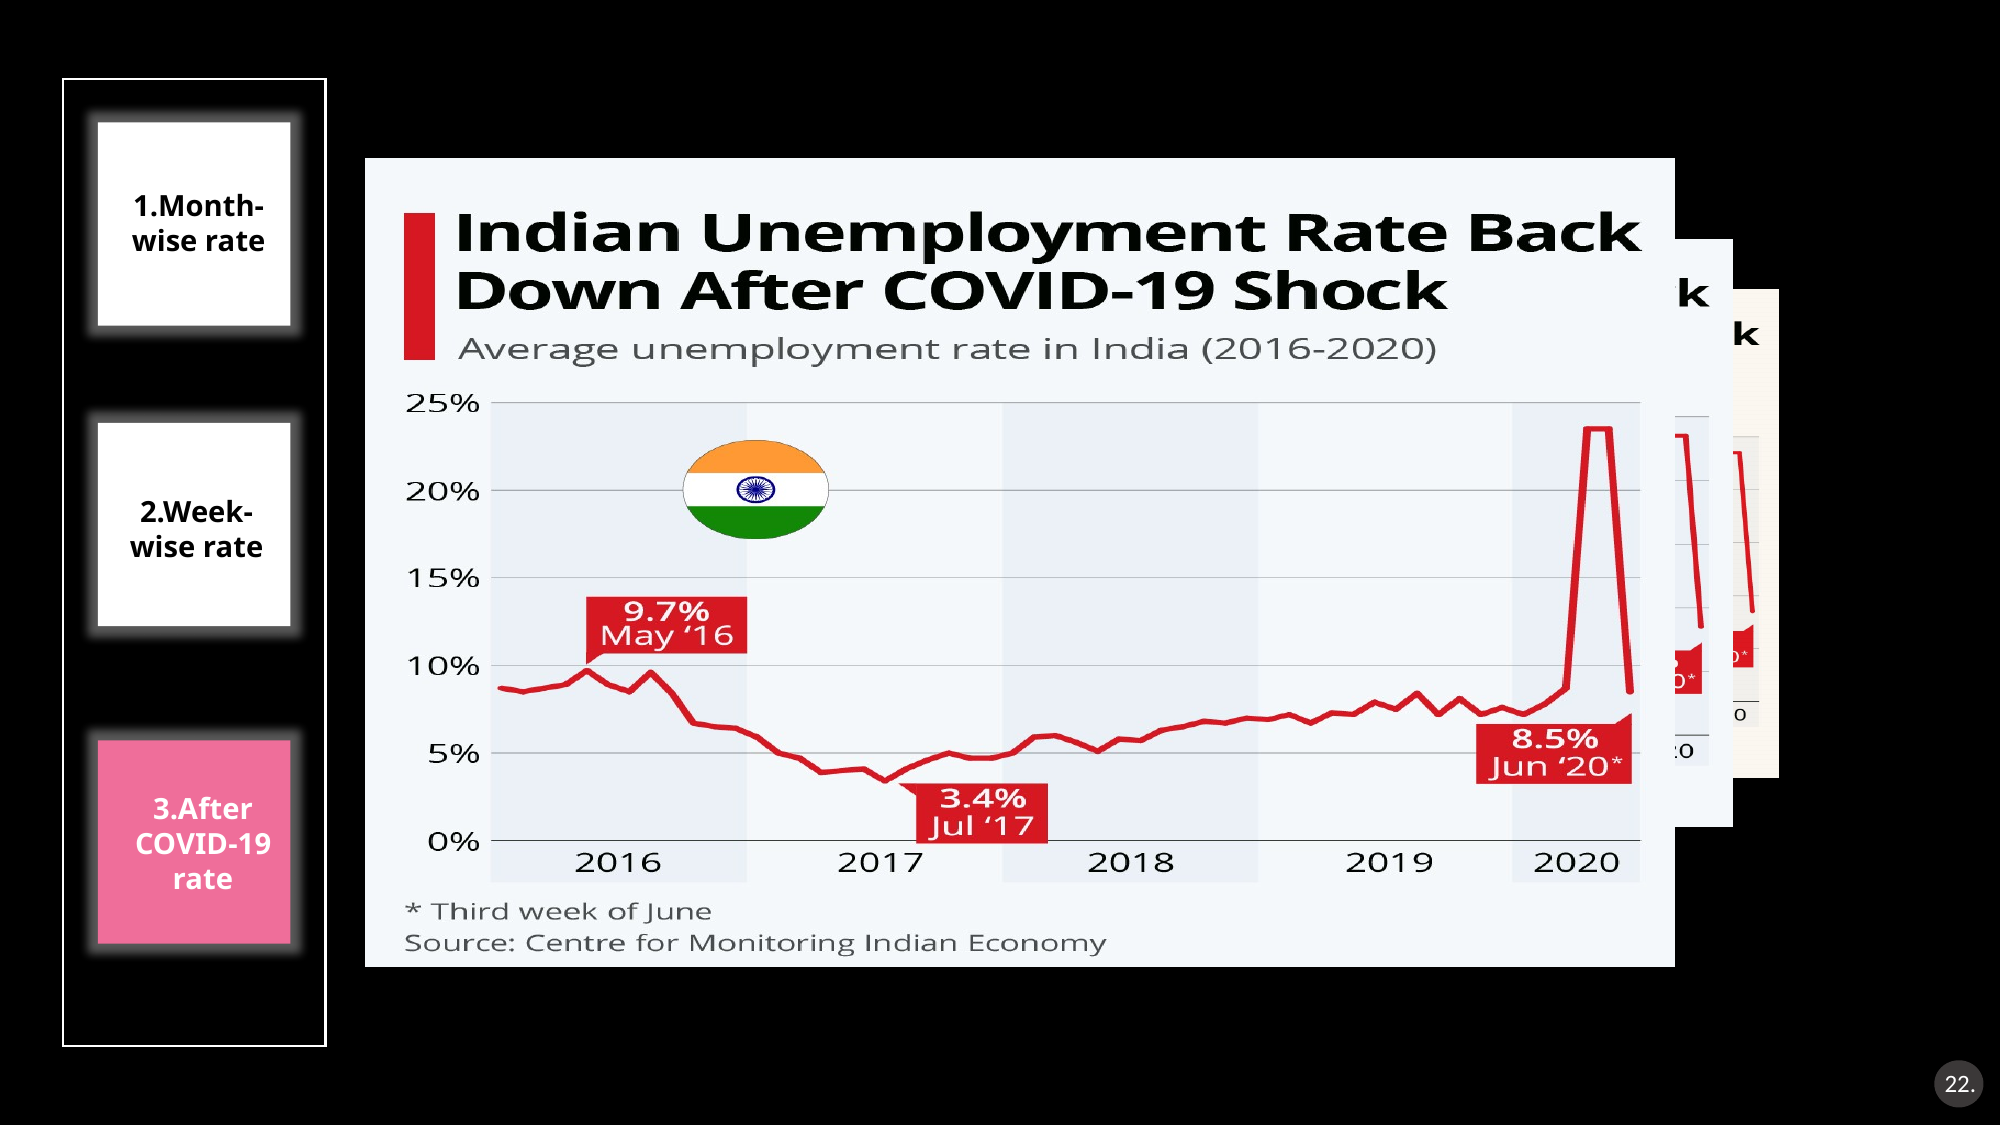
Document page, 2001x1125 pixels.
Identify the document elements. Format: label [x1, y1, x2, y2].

picture [365, 158, 1779, 967]
text_box [1929, 1060, 2000, 1108]
text_box [62, 79, 326, 1046]
